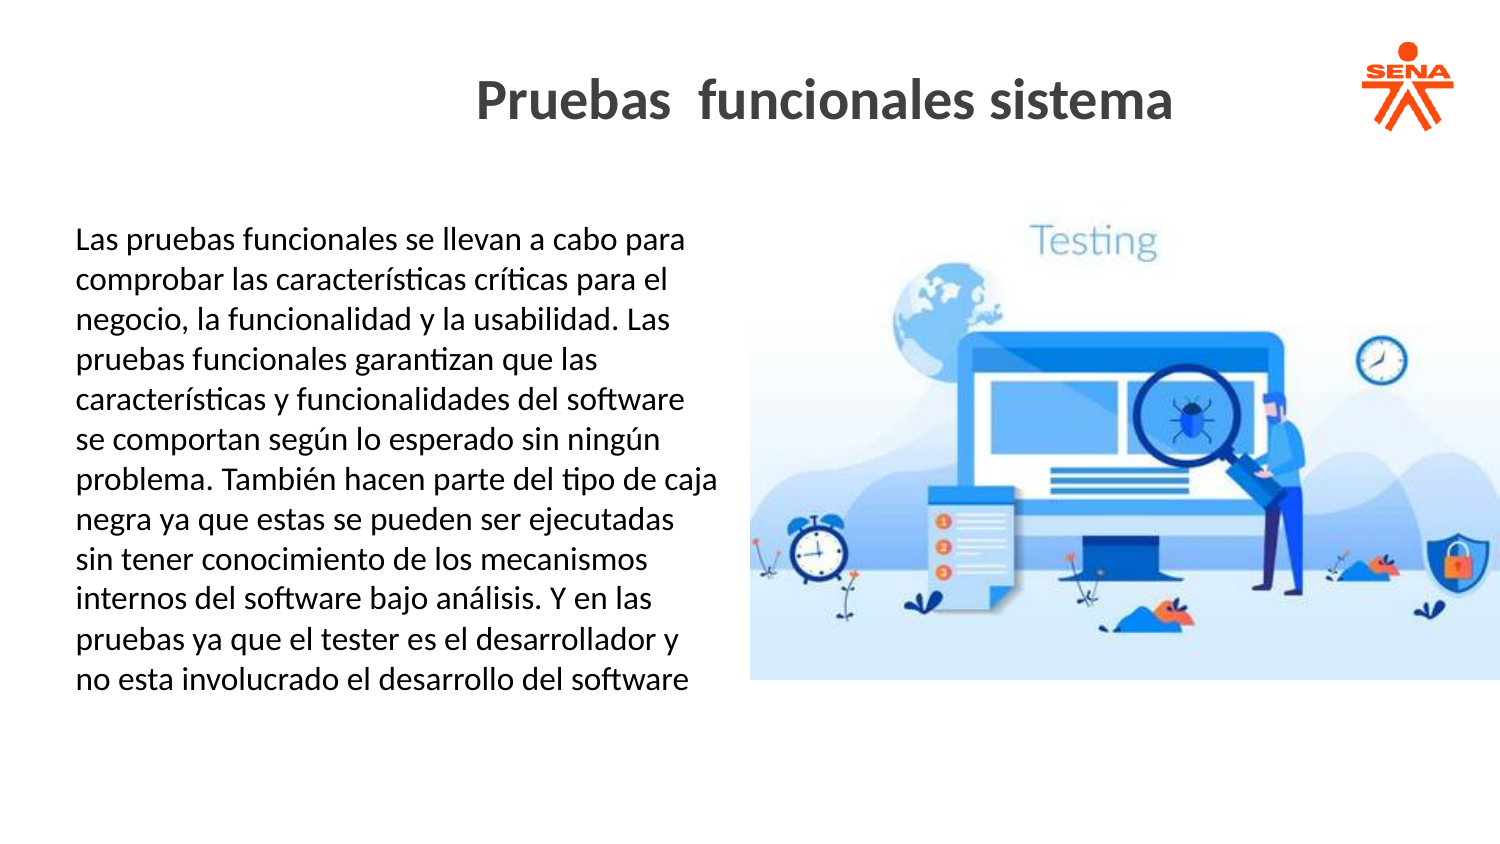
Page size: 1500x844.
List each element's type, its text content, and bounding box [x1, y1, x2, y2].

picture [0, 0, 1500, 844]
text_box Pruebas funcionales sistema [461, 53, 1190, 139]
text_box Las pruebas funcionales se llevan a cabo para comprobar las características críticas para el negocio, la funcionalidad y la usabilidad. Las pruebas funcionales garantizan que las características y funcionalidades del software se comportan según lo esperado sin ningún problema. También hacen parte del tipo de caja negra ya que estas se pueden ser ejecutadas sin tener conocimiento de los mecanismos internos del software bajo análisis. Y en las pruebas ya que el tester es el desarrollador y no esta involucrado el desarrollo del software [60, 210, 735, 744]
